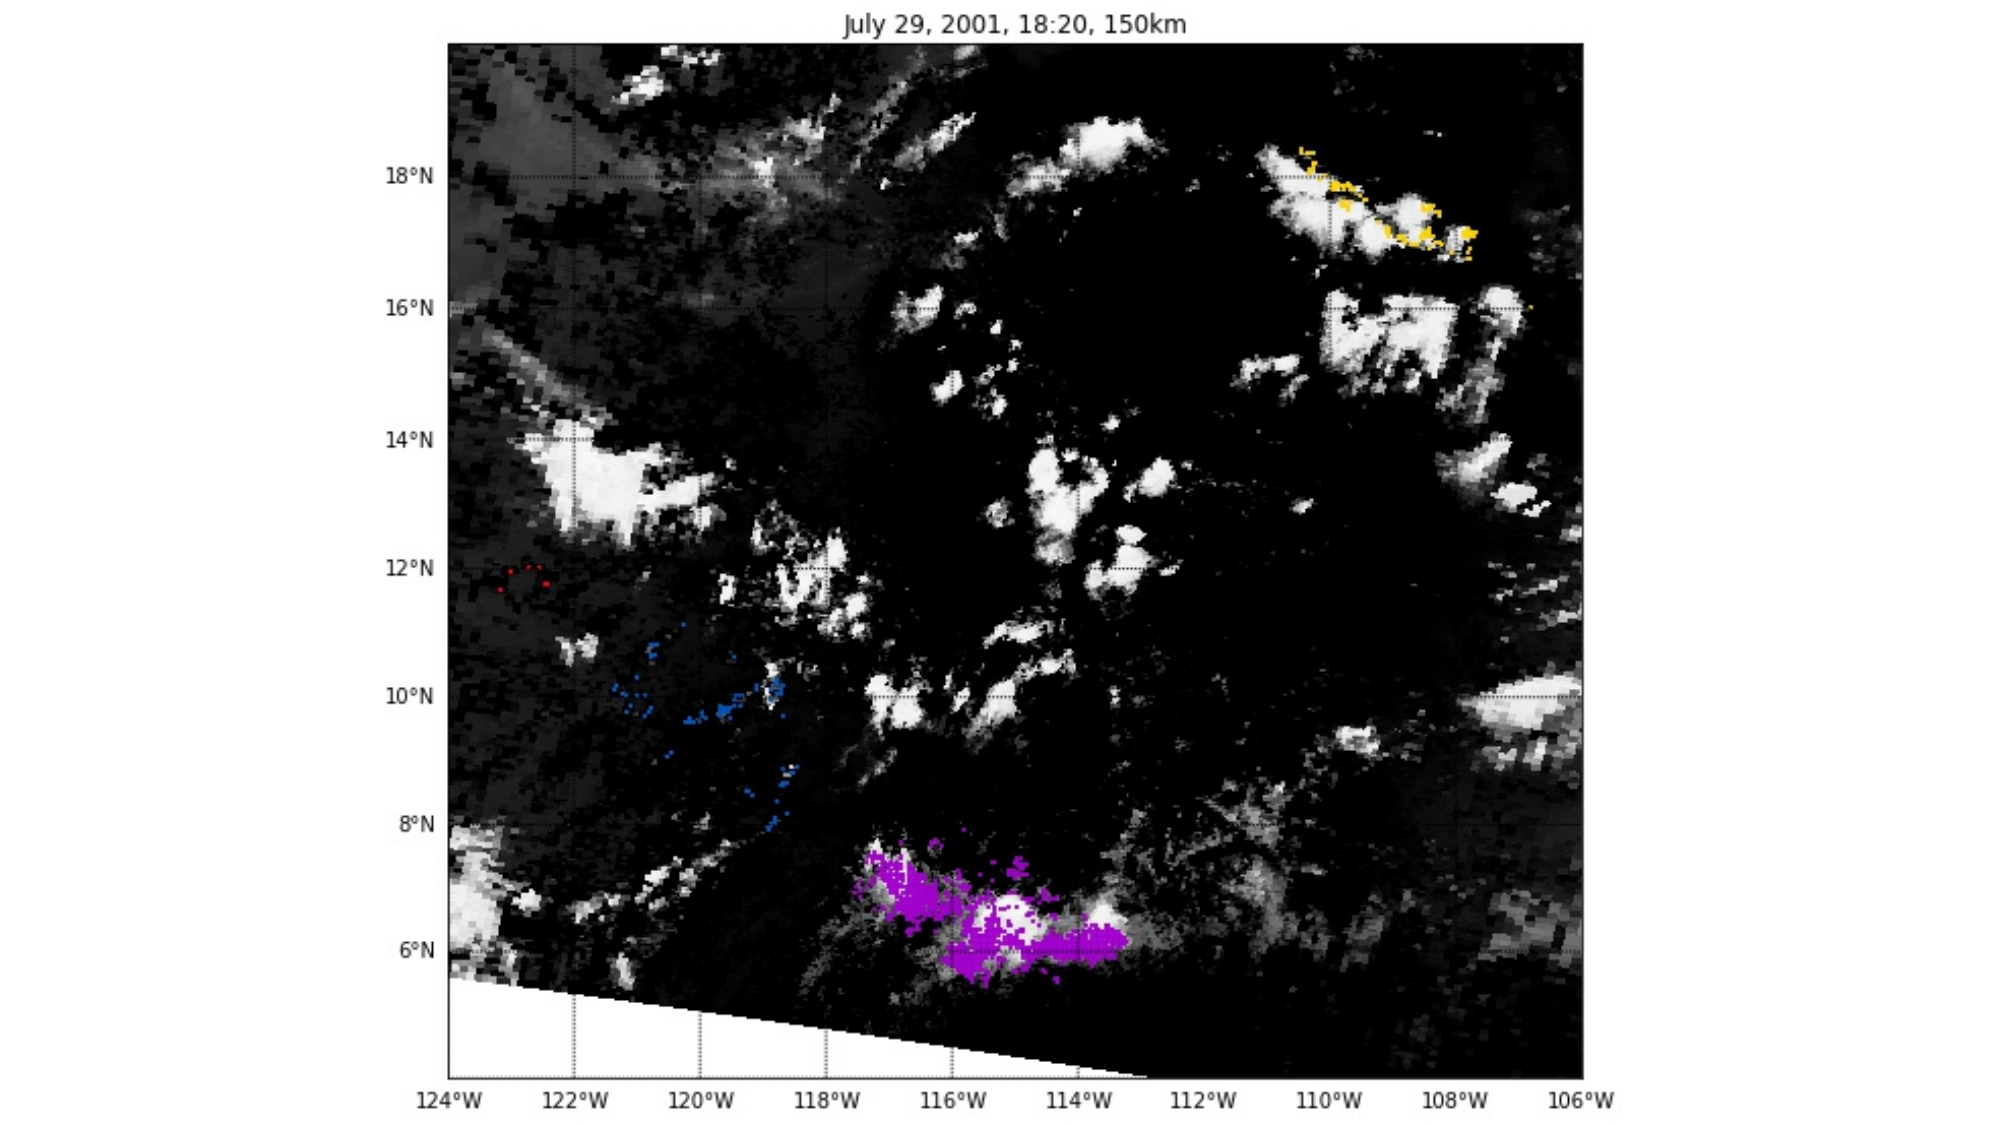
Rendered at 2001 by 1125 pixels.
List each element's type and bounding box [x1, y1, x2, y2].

picture [371, 0, 1629, 1125]
